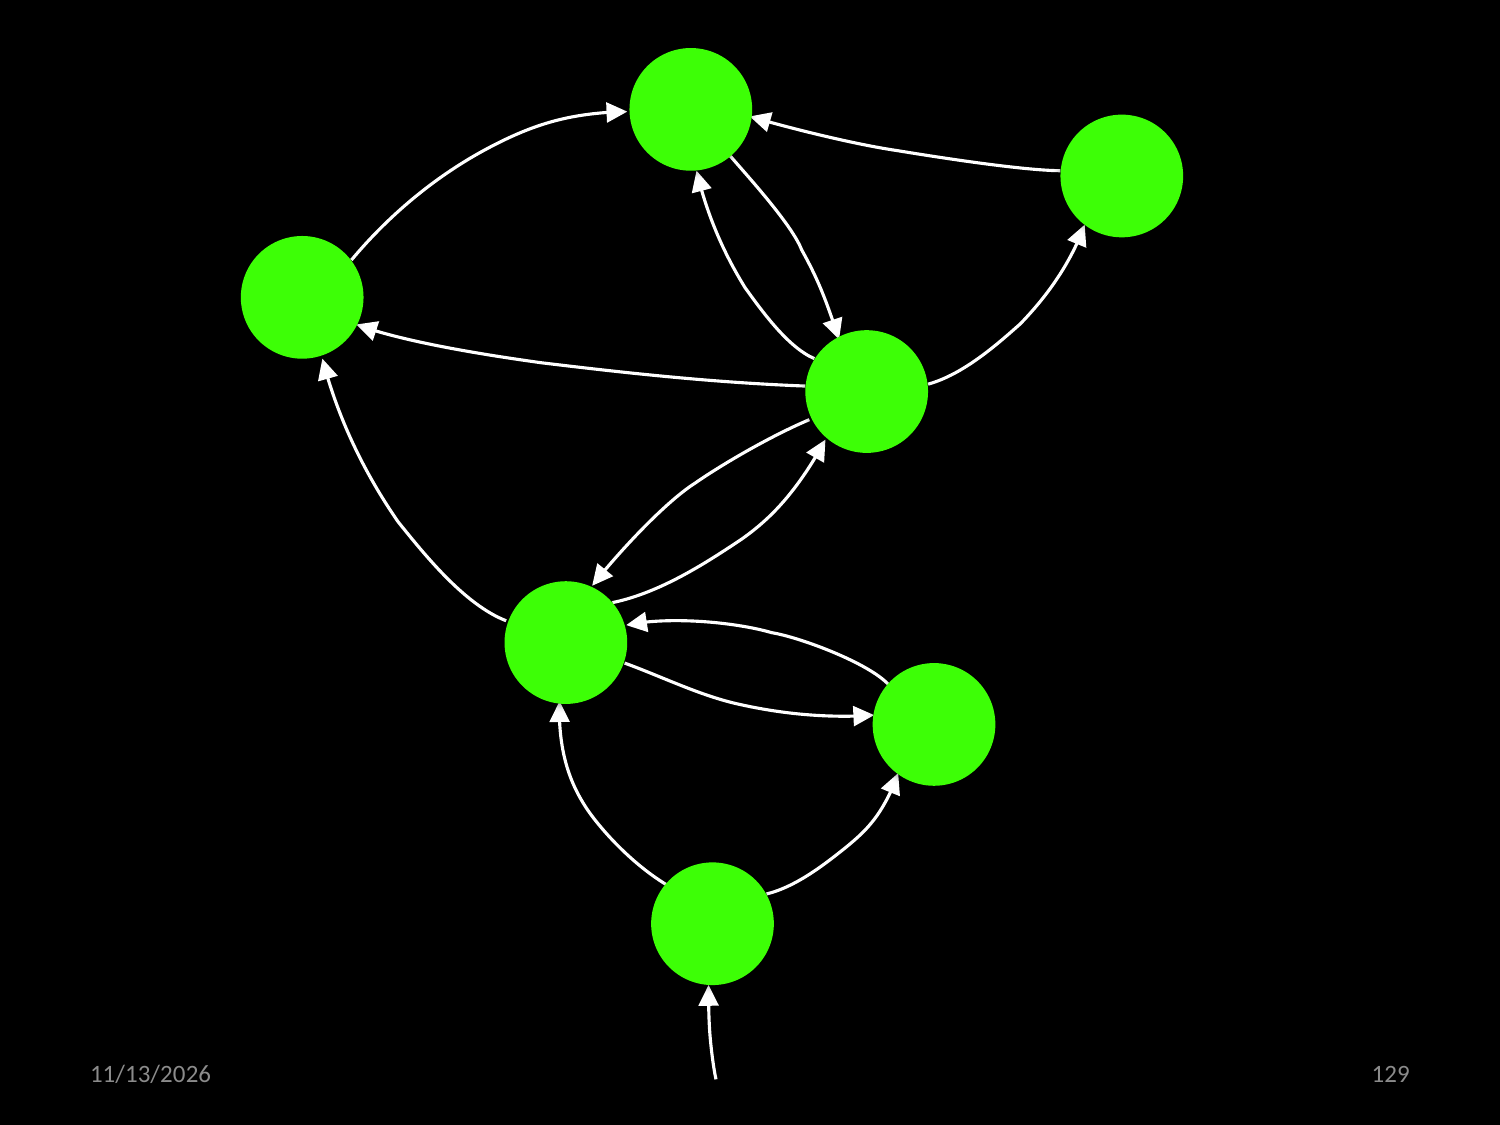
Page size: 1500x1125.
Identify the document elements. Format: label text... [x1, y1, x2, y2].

text_box [361, 321, 801, 387]
text_box [629, 663, 869, 727]
text_box [691, 178, 813, 358]
text_box [592, 420, 806, 586]
text_box [318, 362, 505, 621]
text_box [503, 580, 628, 705]
text_box [628, 47, 753, 172]
text_box [628, 611, 886, 684]
text_box [804, 329, 929, 454]
text_box [931, 230, 1087, 384]
text_box [768, 779, 900, 894]
text_box [871, 662, 997, 787]
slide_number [75, 1042, 425, 1103]
text_box [650, 861, 775, 986]
text_box [549, 712, 665, 883]
text_box [240, 235, 365, 360]
text_box [756, 112, 1056, 172]
slide_number 129 [1074, 1042, 1425, 1103]
text_box [698, 994, 719, 1080]
text_box [734, 161, 843, 336]
text_box [352, 102, 624, 259]
text_box [1059, 113, 1184, 239]
text_box [614, 443, 826, 603]
